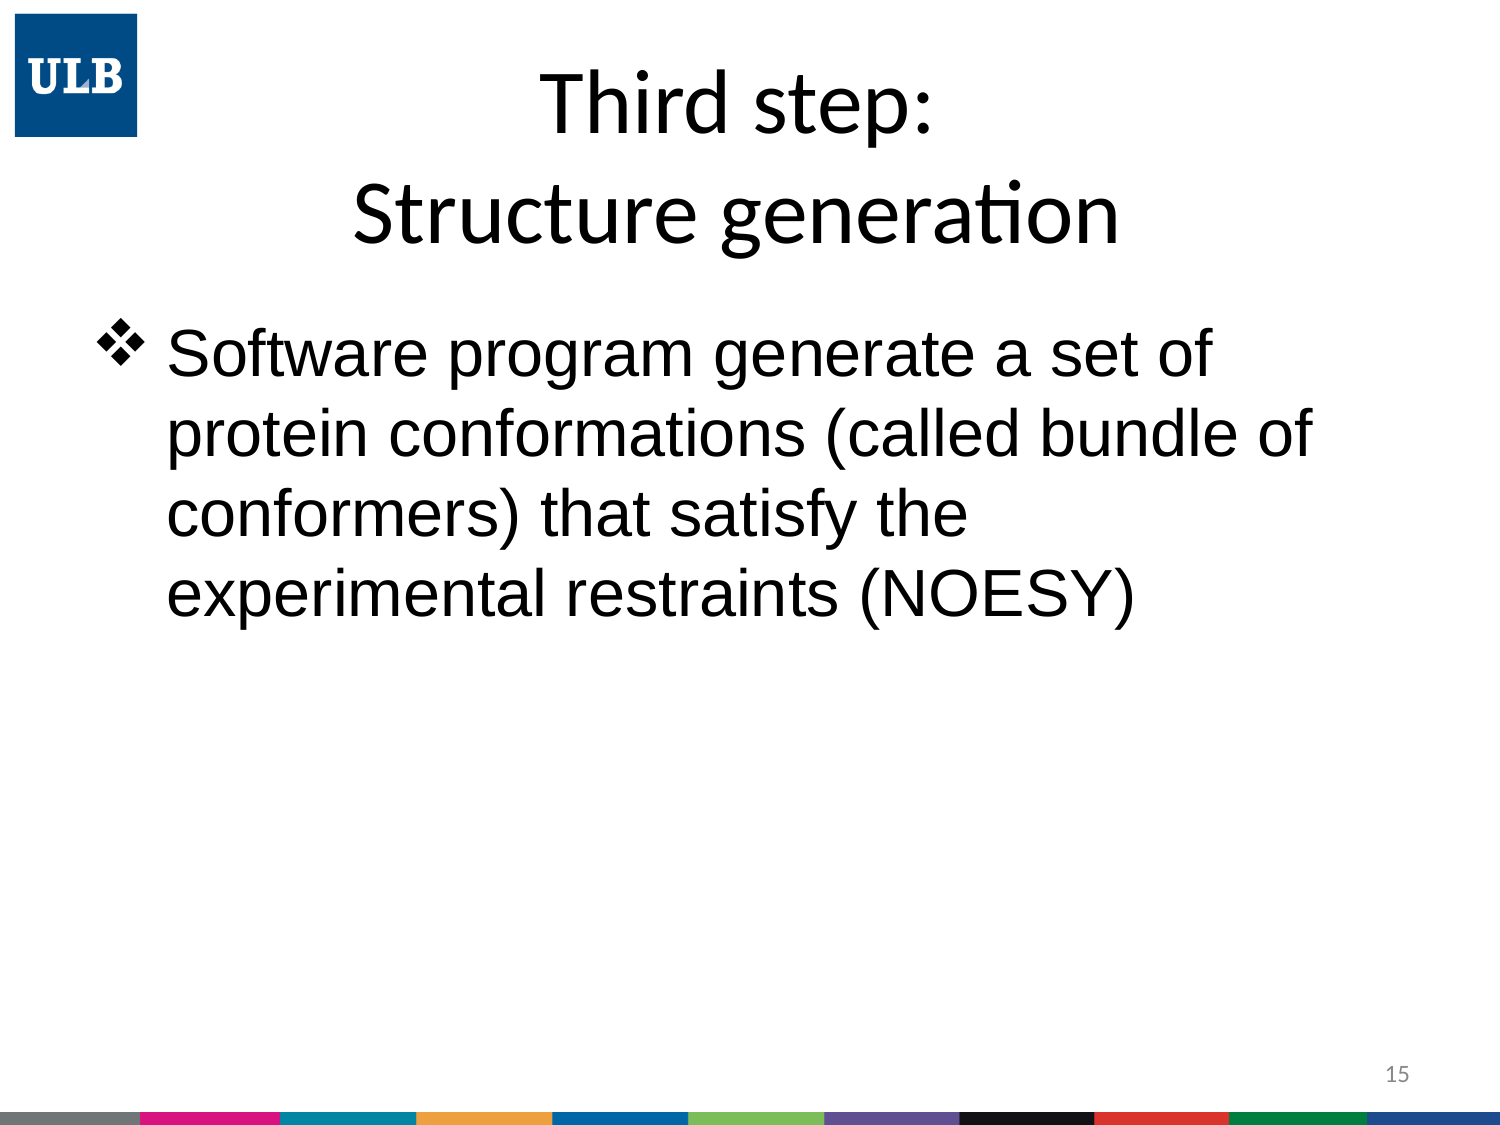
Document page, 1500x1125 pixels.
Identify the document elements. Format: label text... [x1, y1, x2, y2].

picture [14, 12, 141, 137]
picture [689, 1112, 1500, 1125]
picture [0, 1112, 686, 1125]
subtitle Software program generate a set of protein conformations (called bundle of conformers) that satisfy the experimental restraints (NOESY) [76, 302, 1353, 717]
title Third step: Structure generation [100, 30, 1376, 273]
slide_number 15 [1074, 1042, 1425, 1103]
